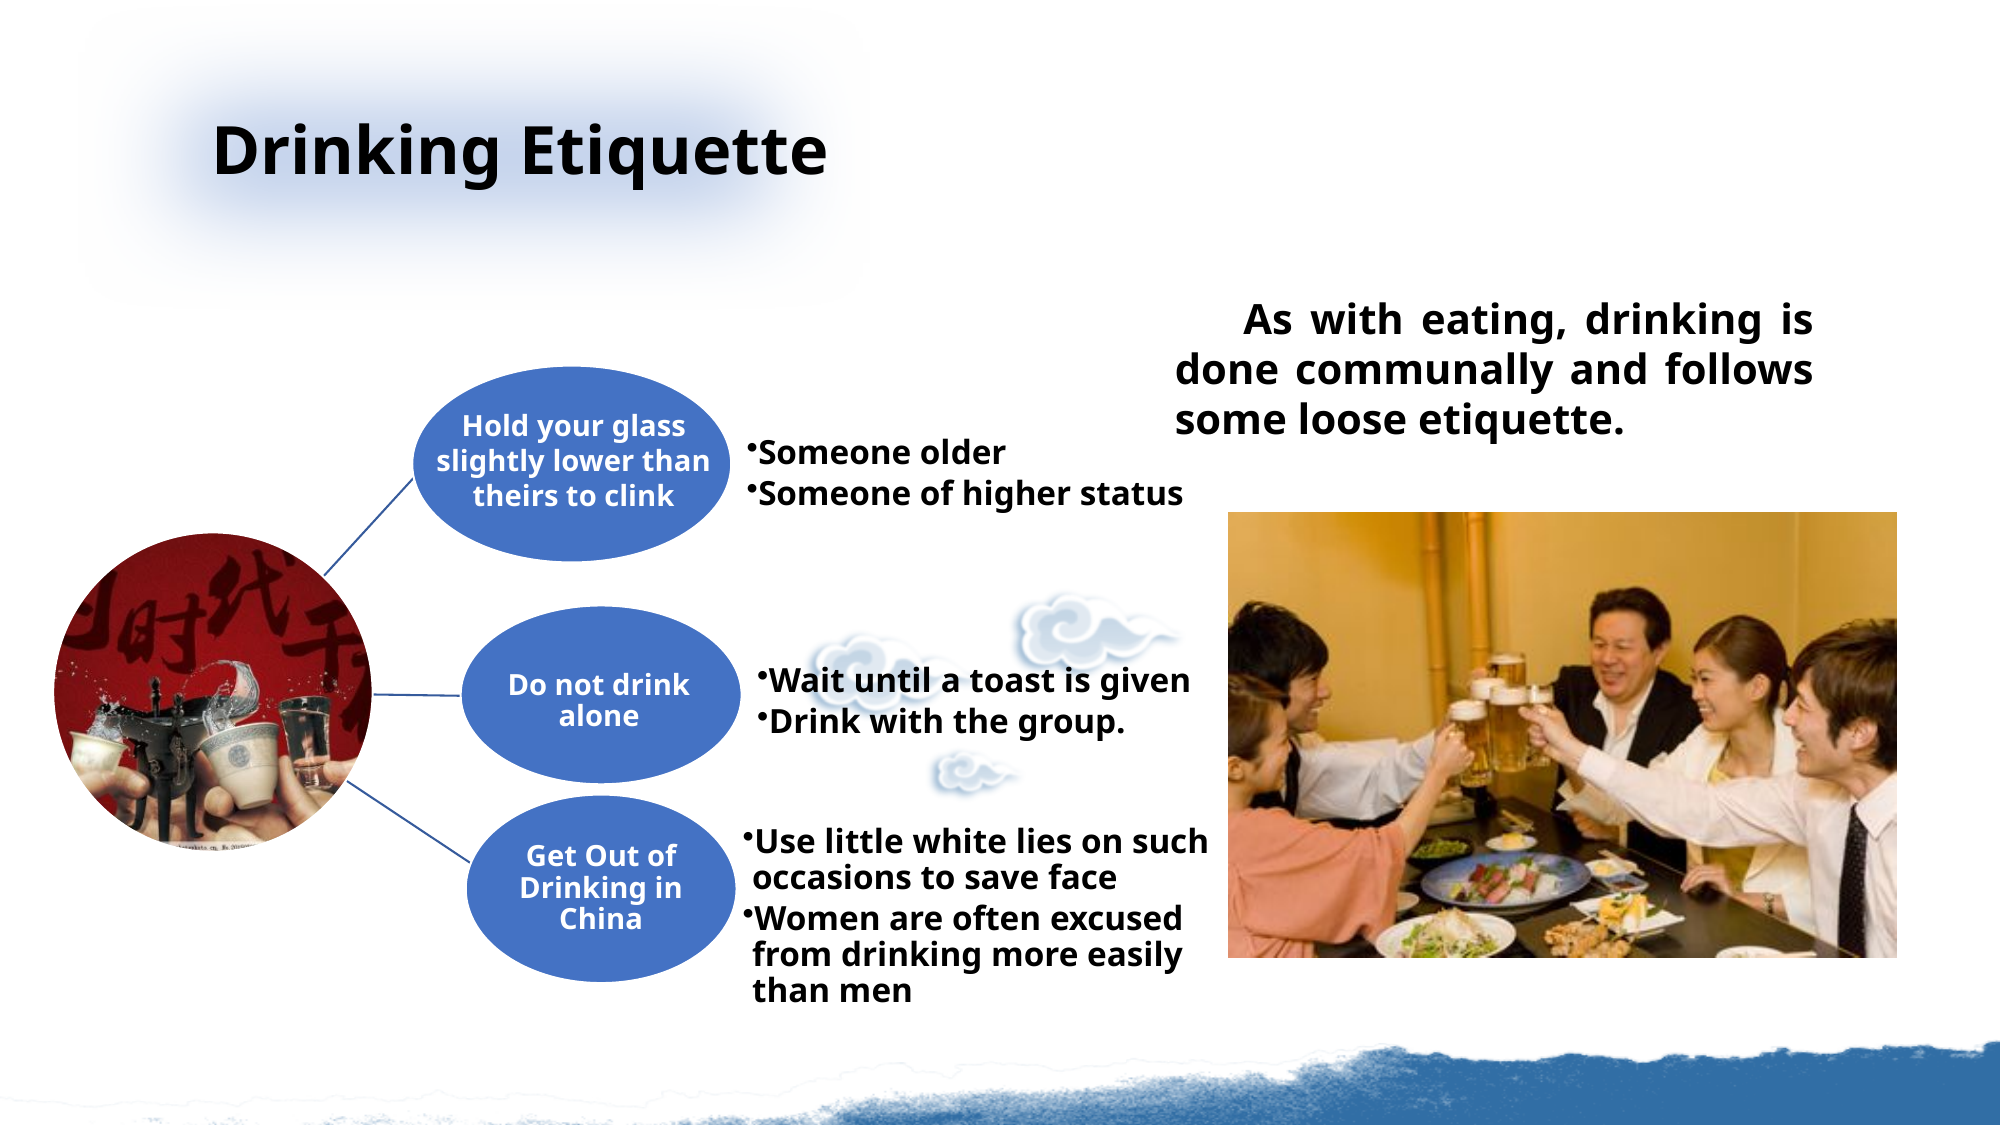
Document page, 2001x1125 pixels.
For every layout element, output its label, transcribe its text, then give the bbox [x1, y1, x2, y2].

text_box Drinking Etiquette [196, 100, 845, 196]
text_box [450, 364, 694, 399]
picture [0, 1039, 2000, 1125]
text_box Do not drink alone [482, 662, 716, 741]
text_box [459, 604, 743, 786]
text_box [324, 479, 411, 576]
text_box Get Out of Drinking in China [464, 793, 738, 985]
text_box Use little white lies on such occasions to save face Women are often excused from drinking more easily than men [742, 822, 1229, 1012]
text_box [438, 520, 705, 564]
text_box As with eating, drinking is done communally and follows some loose etiquette. [1160, 285, 1829, 451]
text_box [52, 531, 374, 853]
picture [770, 512, 1897, 958]
text_box Someone older Someone of higher status [746, 382, 1200, 567]
text_box Wait until a toast is given Drink with the group. [757, 612, 770, 792]
text_box Hold your glass slightly lower than theirs to clink [411, 399, 737, 520]
text_box [347, 780, 470, 864]
text_box [374, 693, 459, 697]
